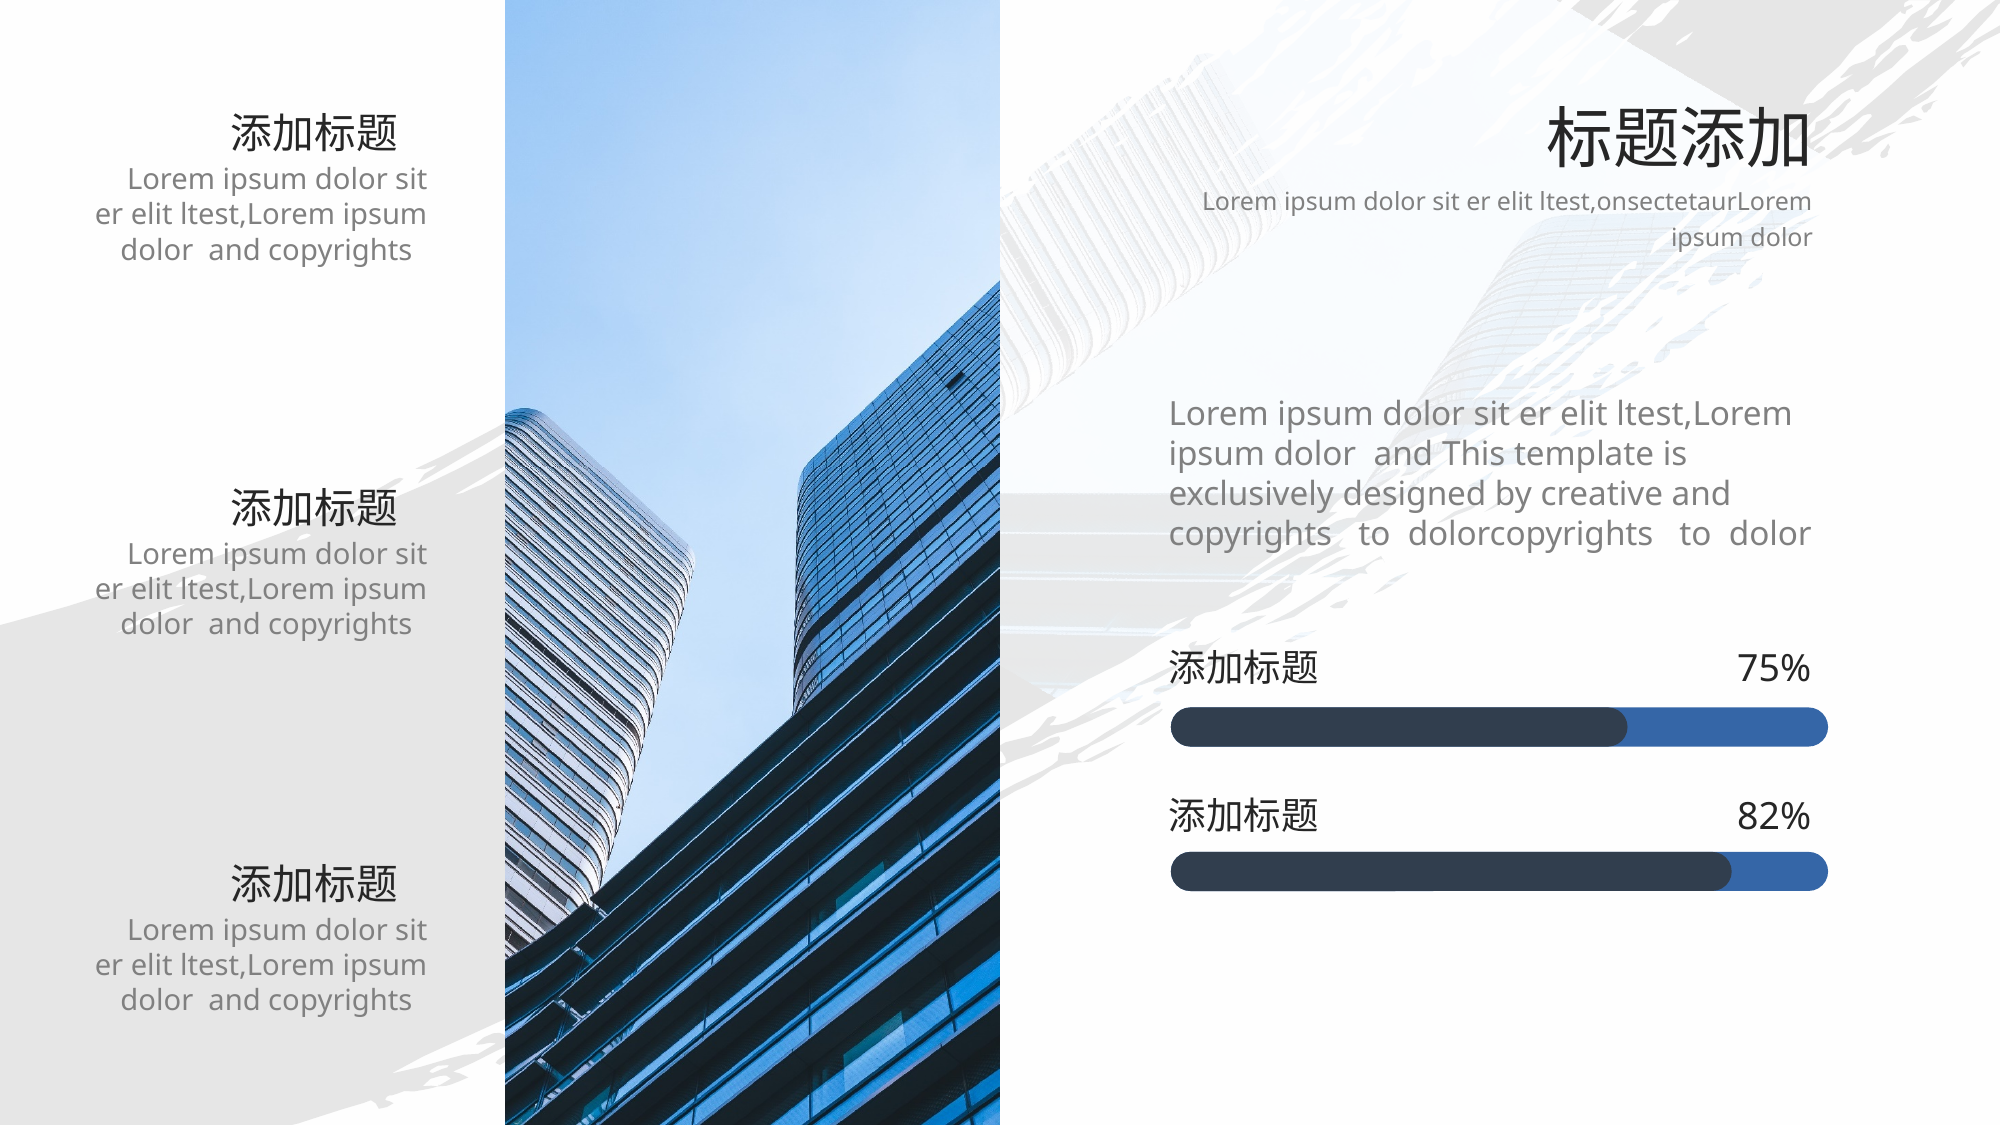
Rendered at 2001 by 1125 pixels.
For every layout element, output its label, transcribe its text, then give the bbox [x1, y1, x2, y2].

text_box Lorem ipsum dolor sit er elit ltest,Lorem ipsum dolor and This template is exclusively designed by creative and copyrights to dolorcopyrights to dolor [1153, 384, 1856, 560]
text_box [1122, 88, 1829, 258]
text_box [79, 850, 443, 1061]
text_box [1153, 637, 1829, 892]
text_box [79, 474, 443, 685]
picture [504, 0, 1000, 1125]
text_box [79, 99, 443, 311]
